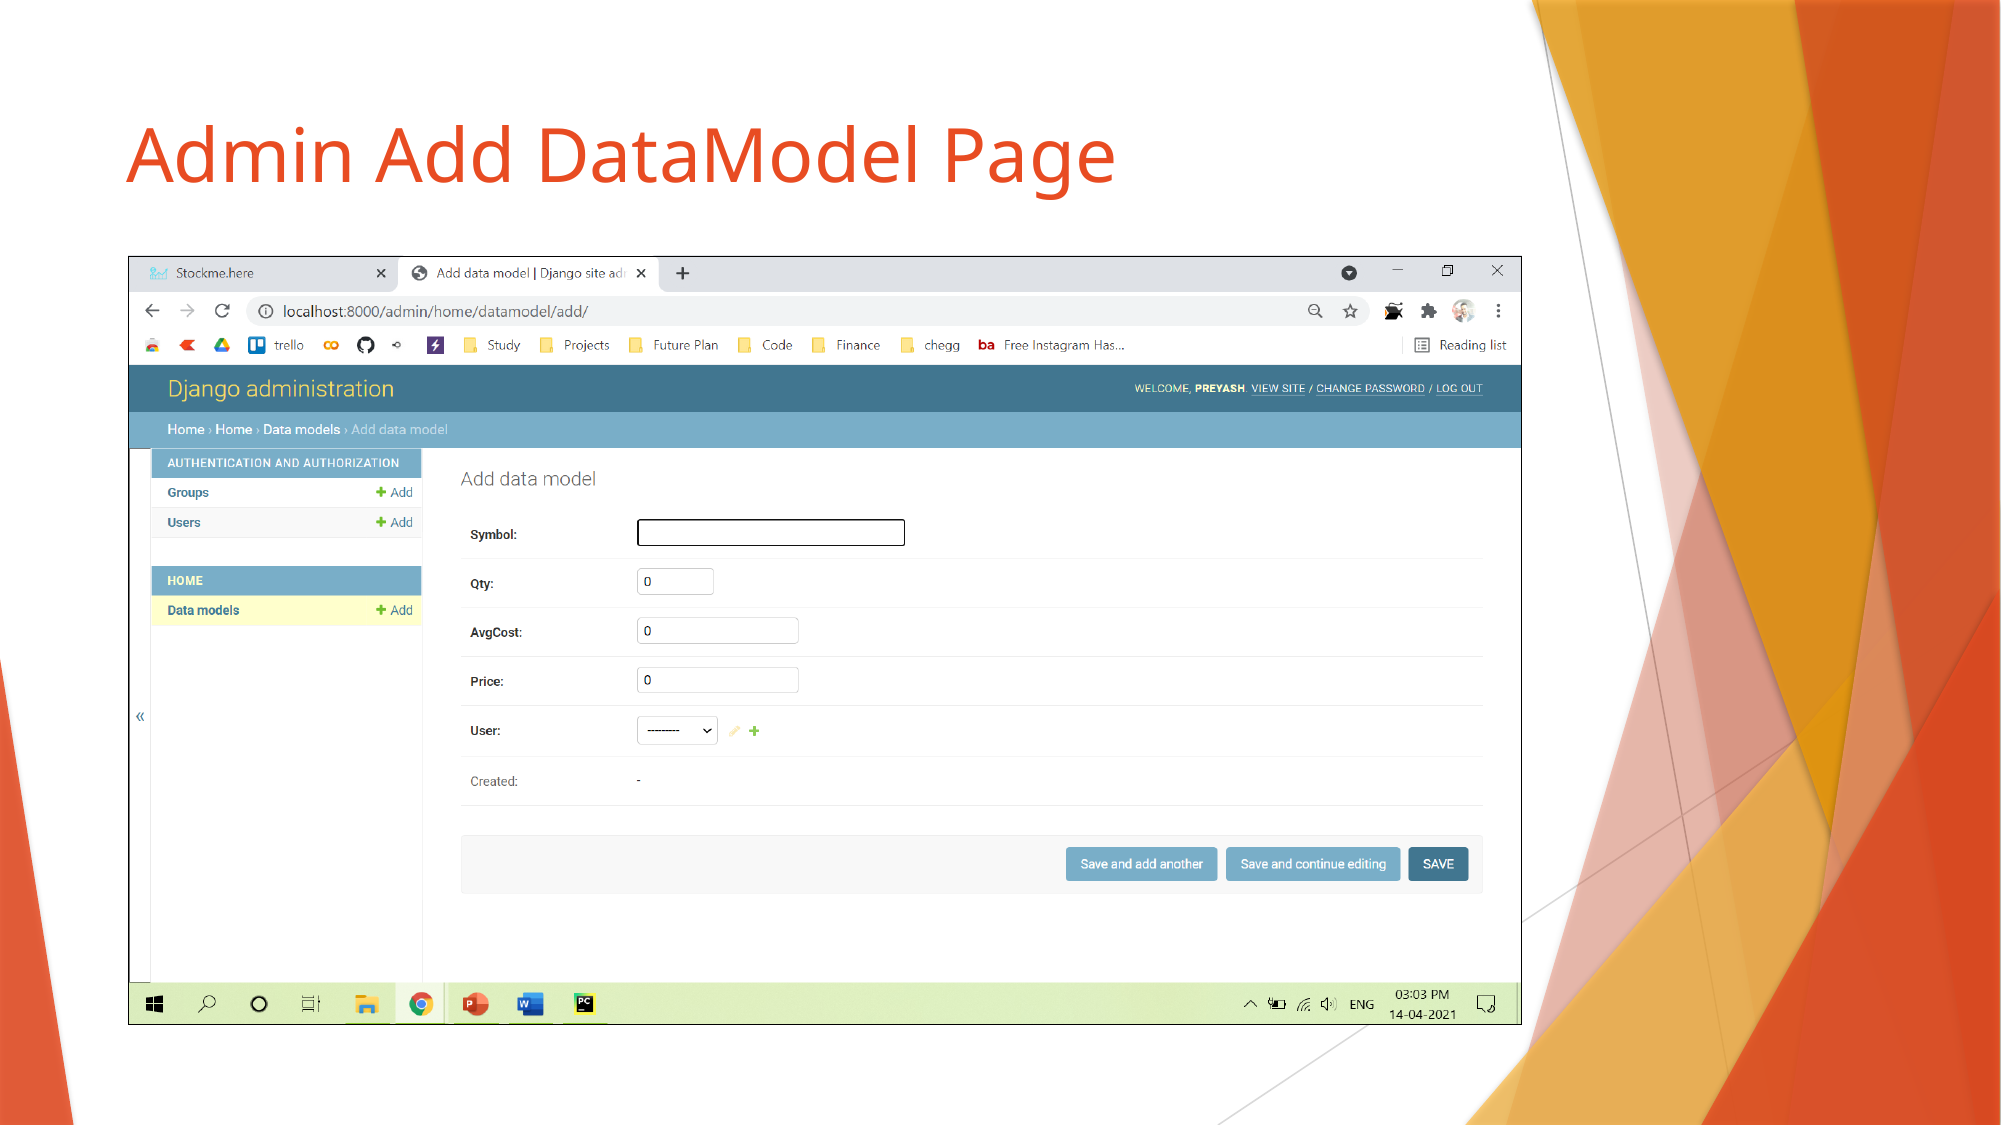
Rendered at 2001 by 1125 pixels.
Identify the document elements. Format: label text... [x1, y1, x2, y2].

title Admin Add DataModel Page [111, 99, 1522, 317]
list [127, 255, 1522, 1026]
